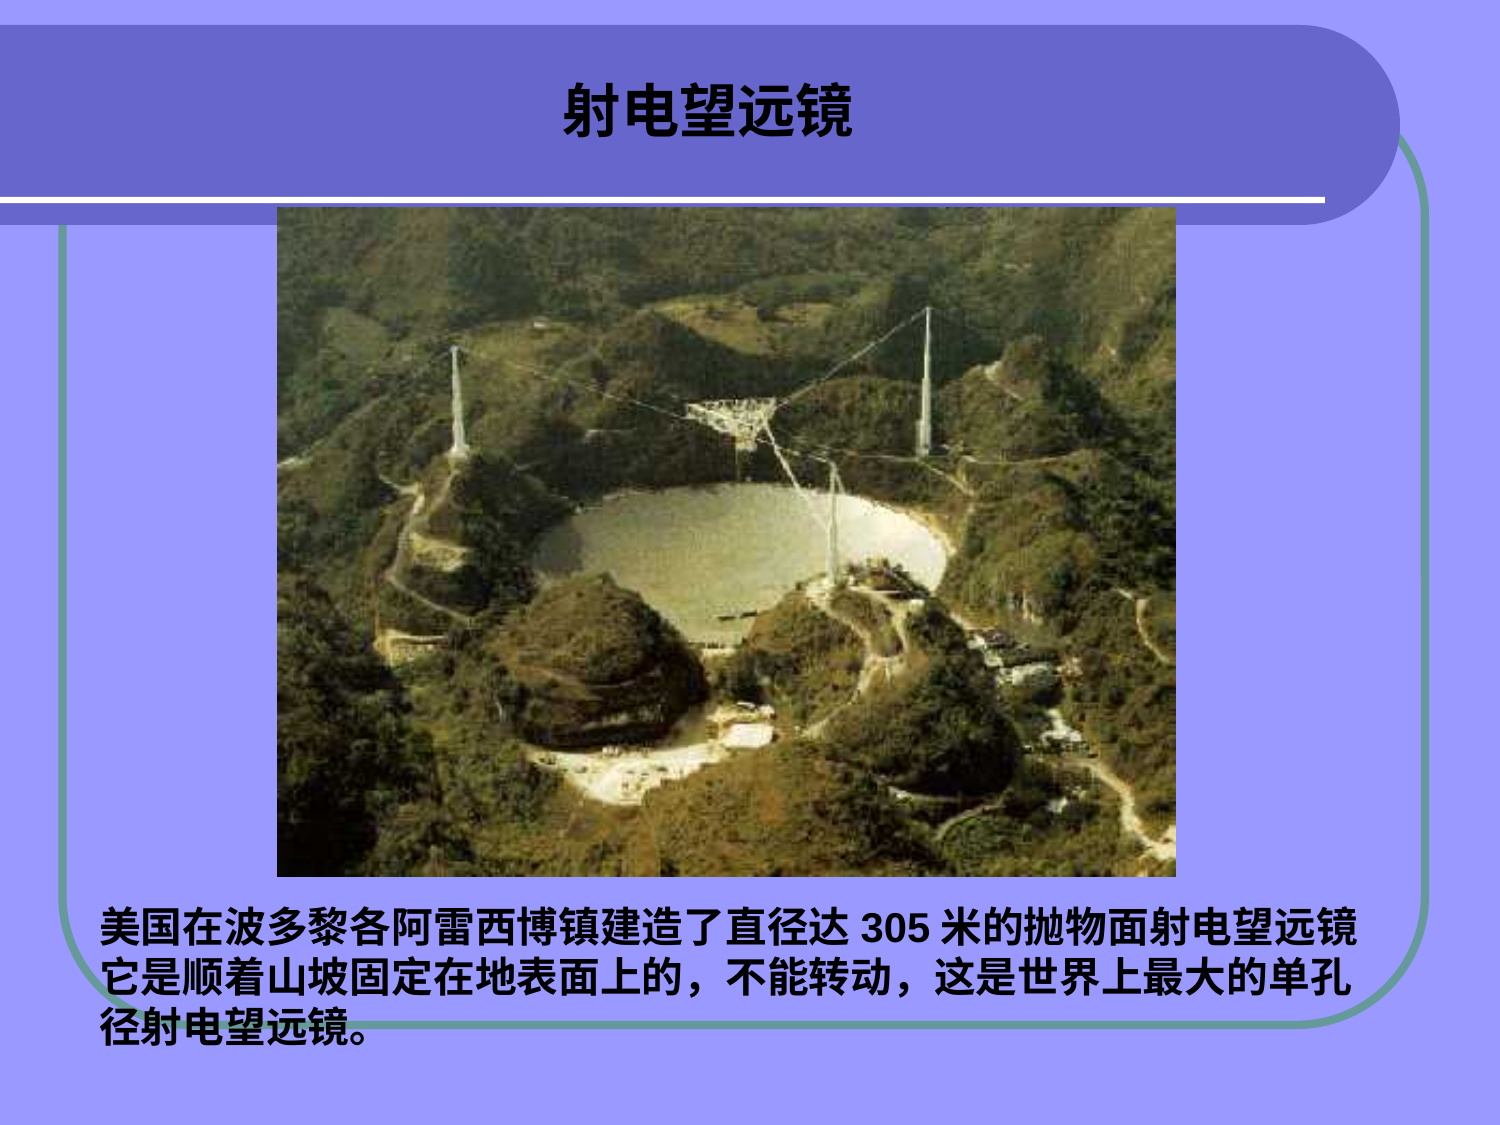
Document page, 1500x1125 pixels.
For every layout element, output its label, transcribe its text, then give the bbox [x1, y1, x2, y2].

text_box 美国在波多黎各阿雷西博镇建造了直径达305米的抛物面射电望远镜 它是顺着山坡固定在地表面上的，不能转动，这是世界上最大的单孔 径射电望远镜。 [84, 893, 1373, 1059]
text_box 射电望远镜 [265, 66, 1152, 152]
picture [277, 207, 1176, 877]
